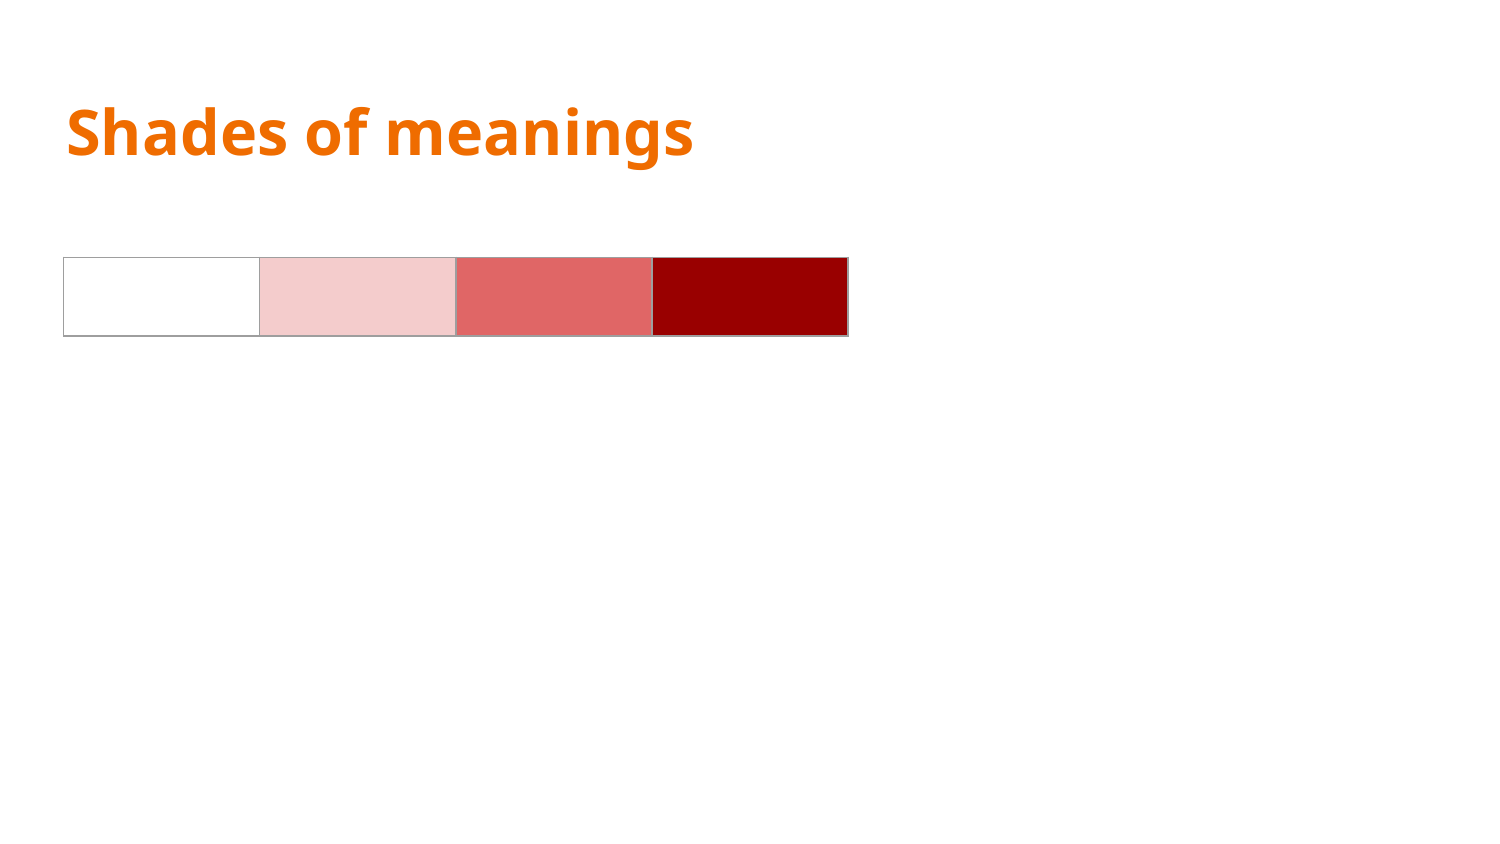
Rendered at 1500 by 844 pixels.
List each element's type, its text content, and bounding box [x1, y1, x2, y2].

table_header [64, 258, 259, 335]
table_header [457, 258, 651, 335]
table_header [653, 258, 847, 335]
title Shades of meanings [51, 72, 1449, 189]
table_header [260, 258, 455, 335]
